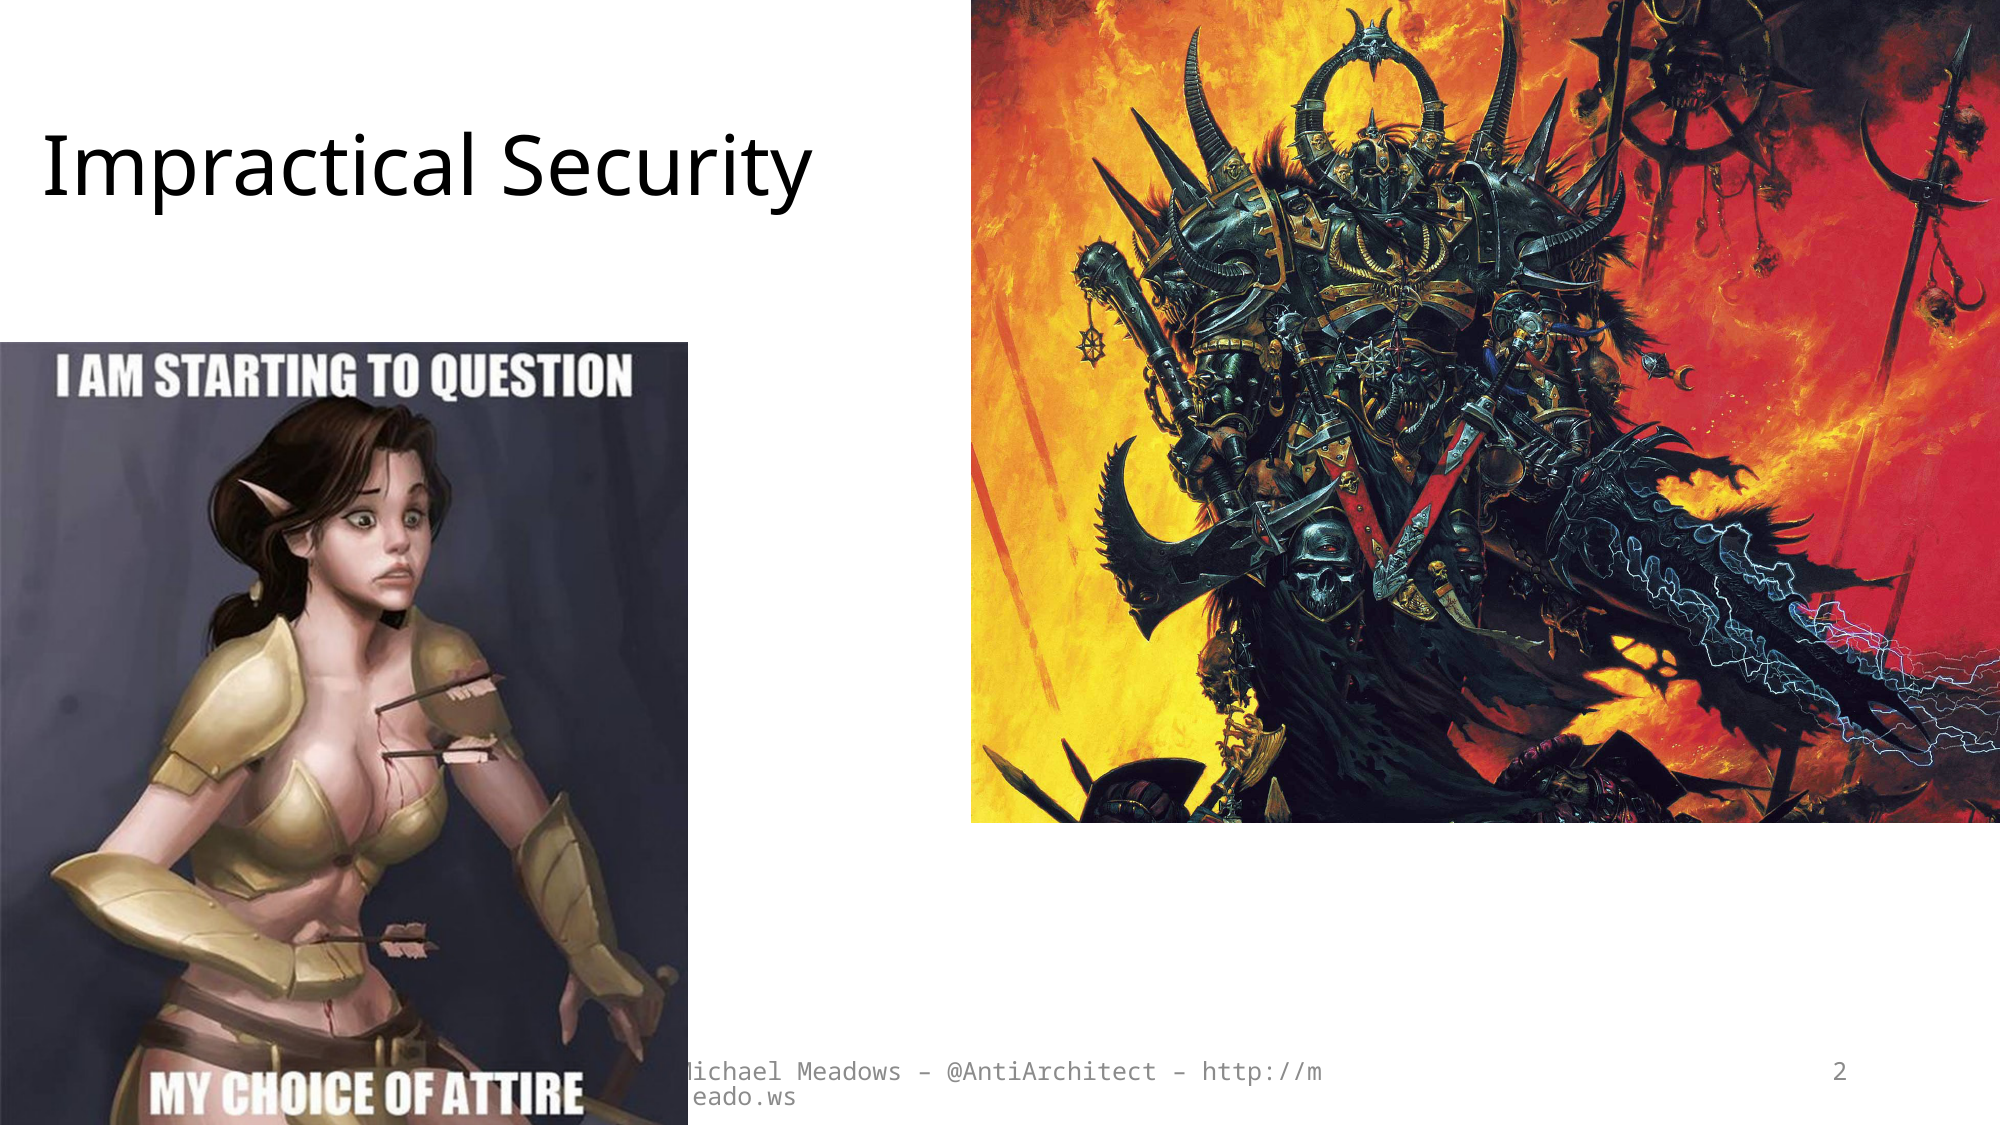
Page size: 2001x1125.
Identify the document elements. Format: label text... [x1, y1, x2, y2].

picture [0, 342, 688, 1125]
title Impractical Security [27, 59, 971, 278]
footer Michael Meadows – @AntiArchitect – http://m.eado.ws [688, 1042, 1338, 1103]
picture [971, 0, 2000, 823]
slide_number 2 [1412, 1042, 1863, 1103]
